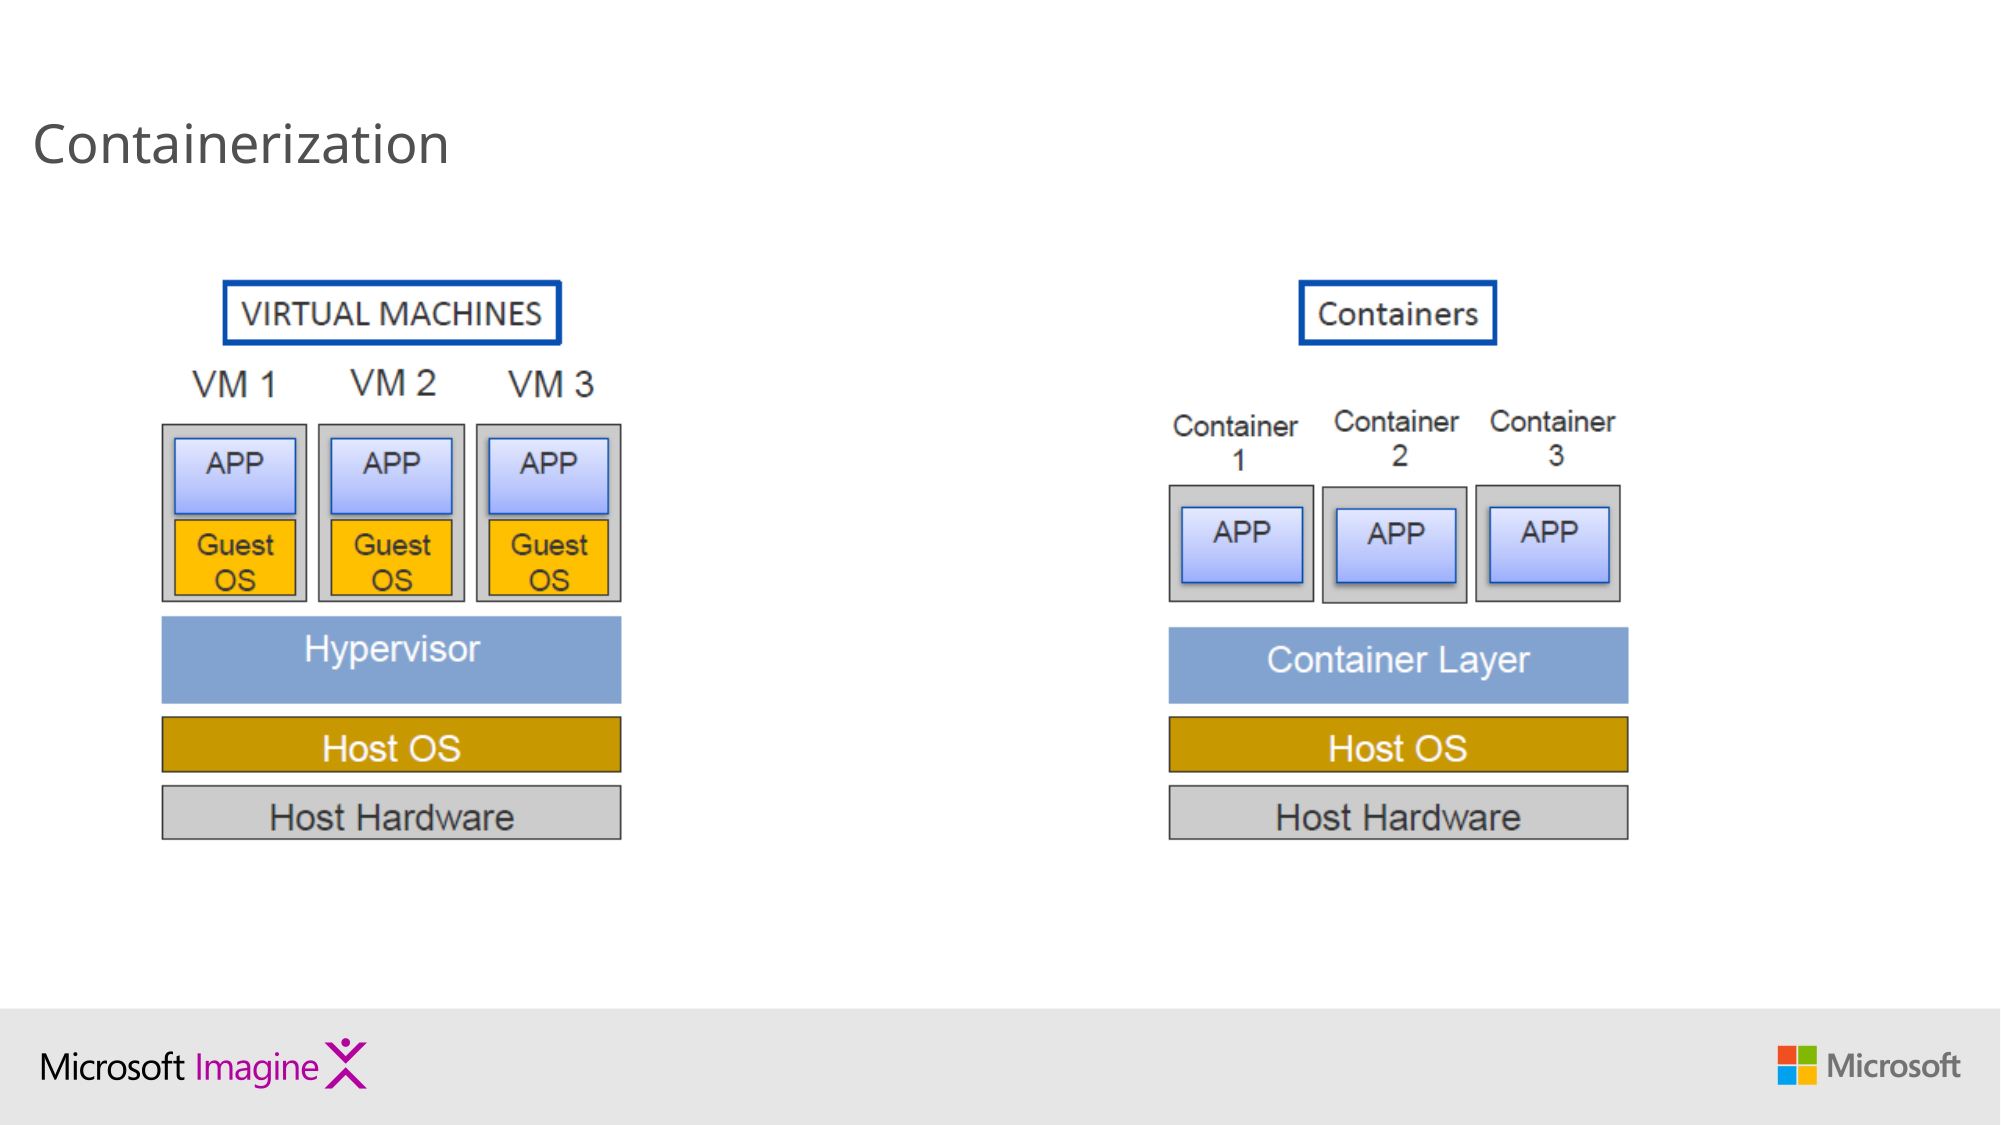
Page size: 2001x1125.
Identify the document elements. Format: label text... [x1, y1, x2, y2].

picture [0, 0, 2001, 1125]
title Containerization [17, 109, 1146, 249]
